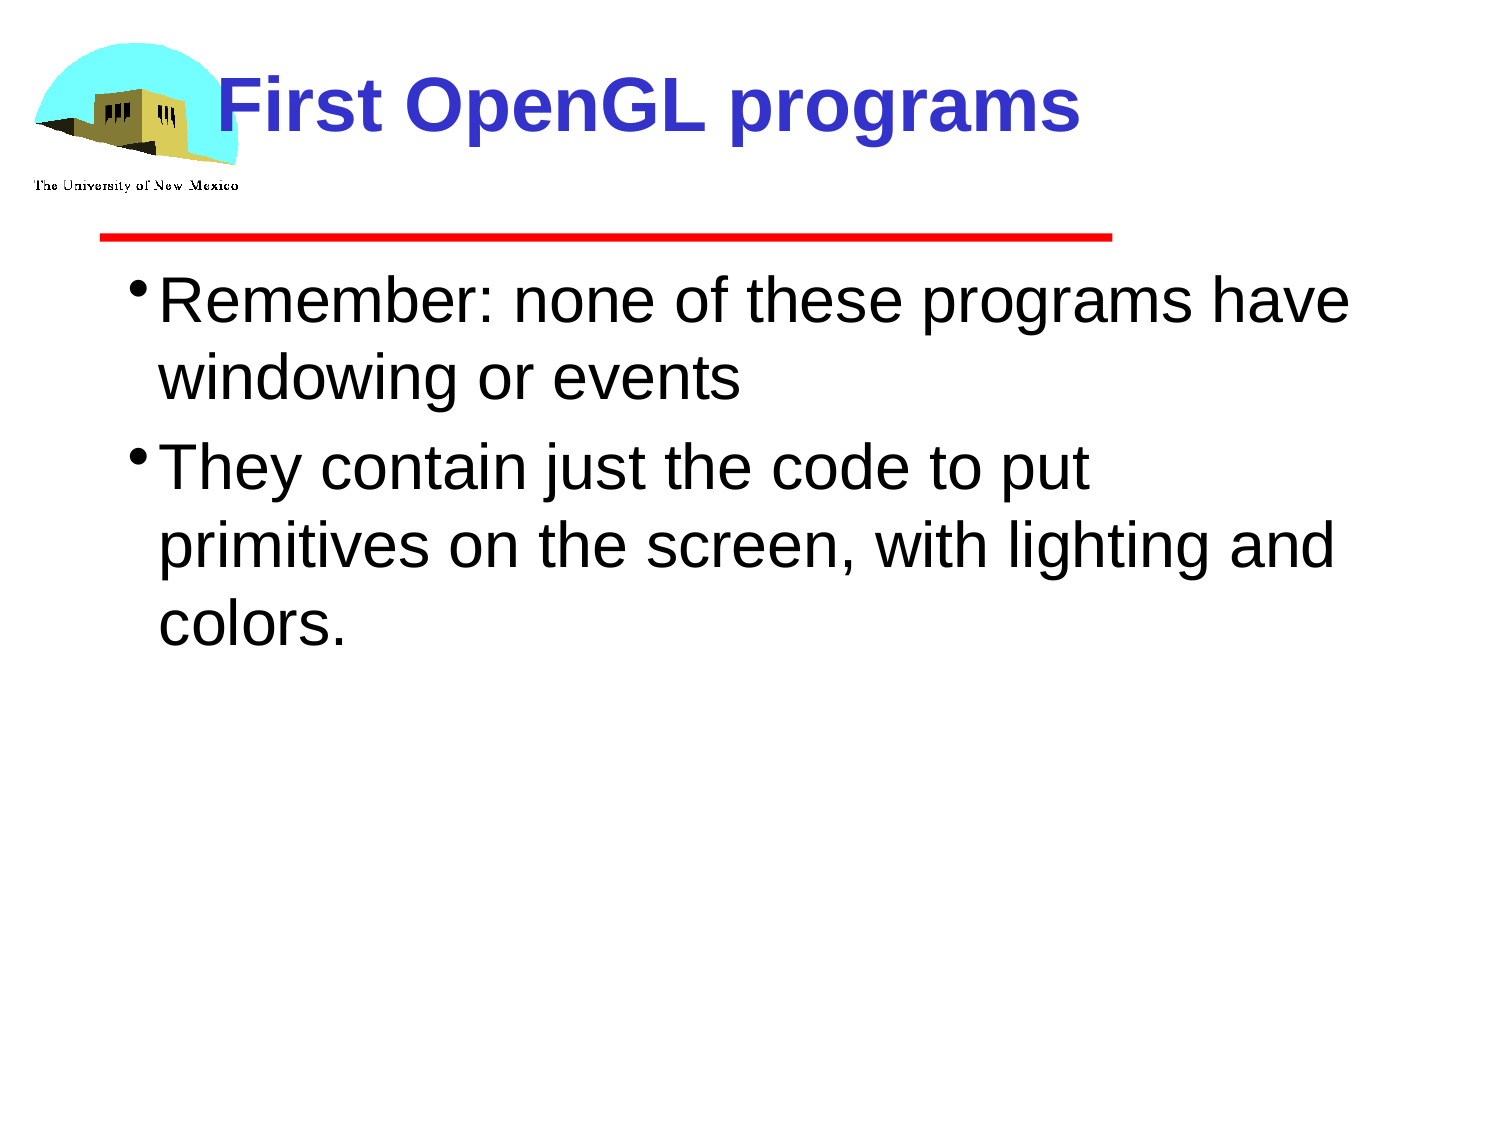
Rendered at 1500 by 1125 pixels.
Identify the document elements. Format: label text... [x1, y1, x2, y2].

title First OpenGL programs [16, 19, 1284, 183]
list Remember: none of these programs have windowing or events They contain just the code to put primitives on the screen, with lighting and colors. [112, 249, 1388, 1026]
